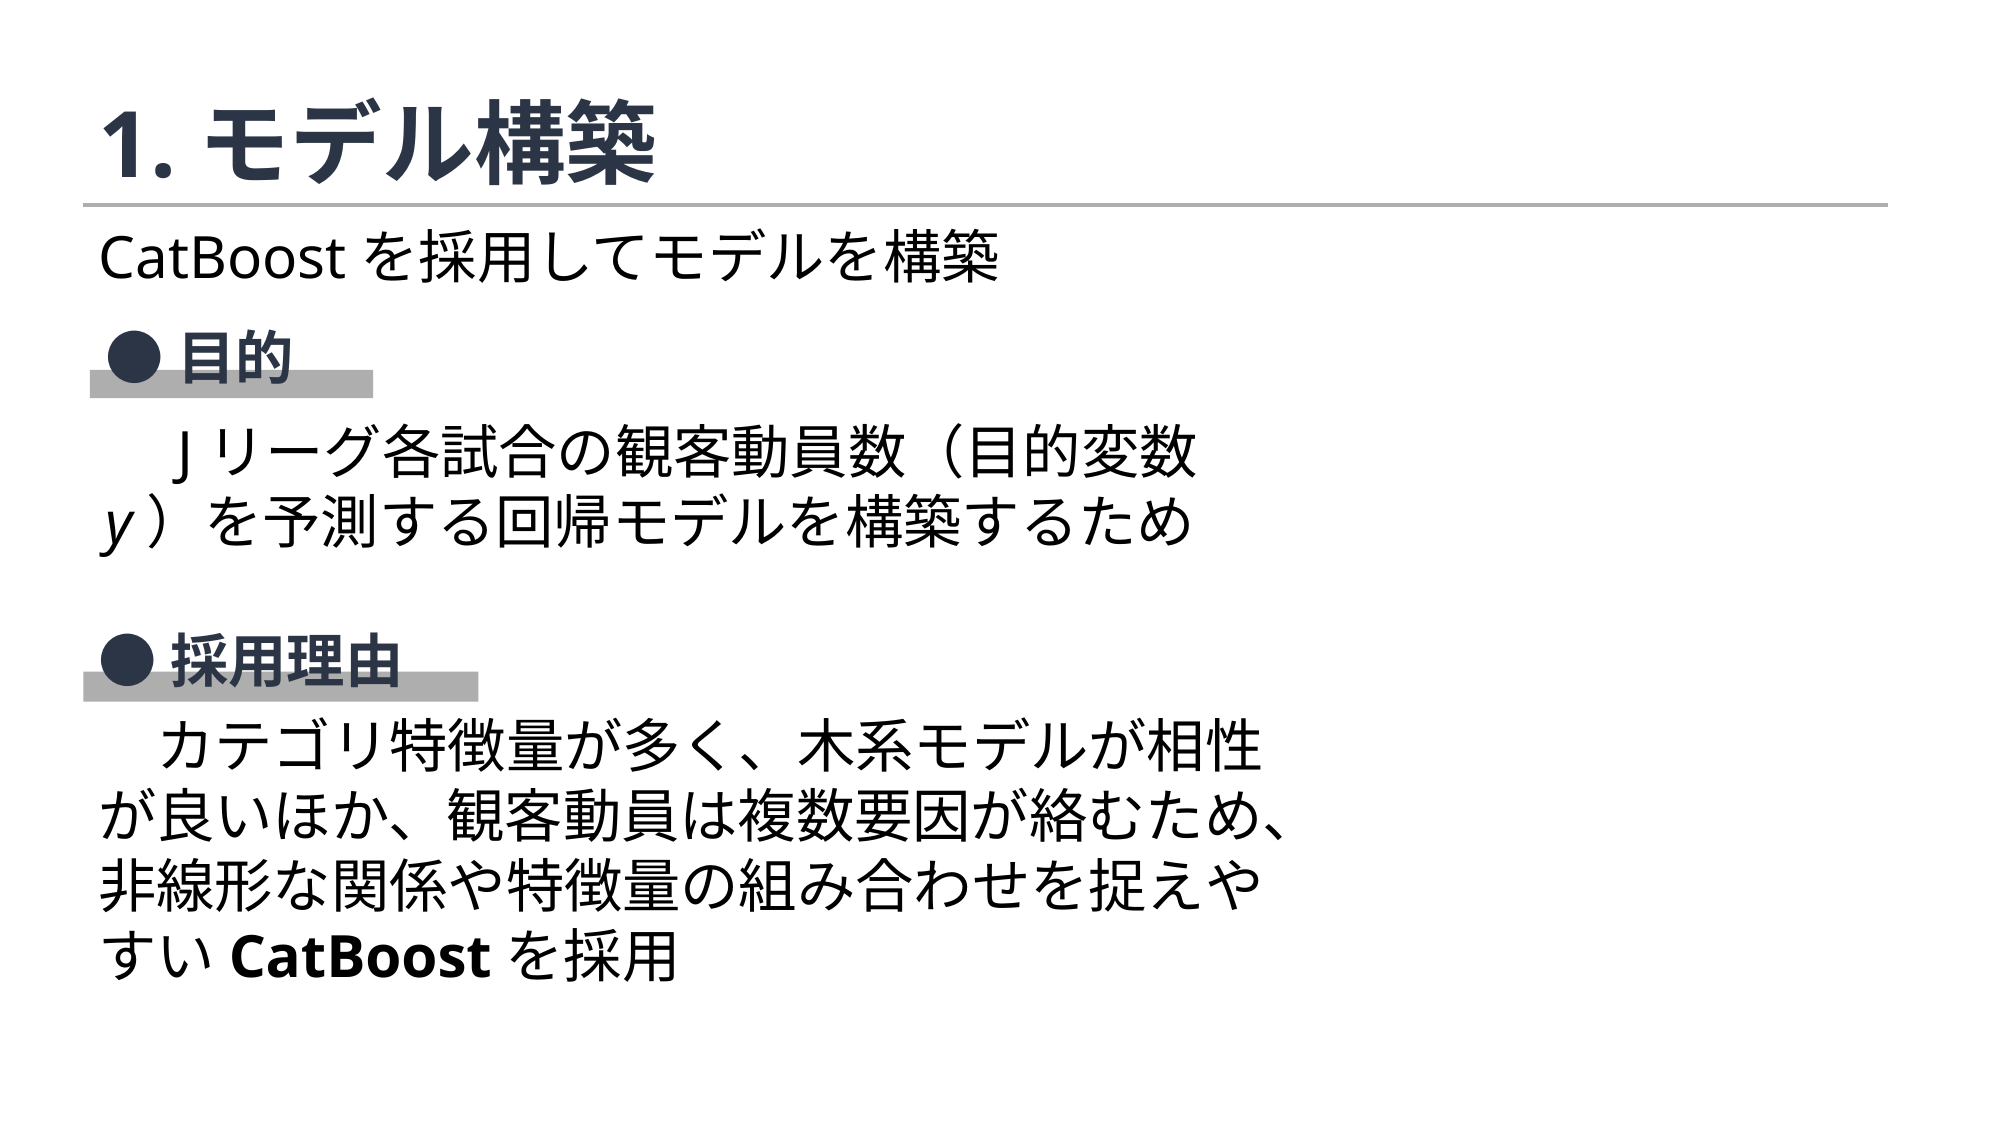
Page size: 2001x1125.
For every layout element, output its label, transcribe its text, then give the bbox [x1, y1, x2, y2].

text_box CatBoostを採用してモデルを構築 [83, 213, 1227, 299]
text_box ●採用理由 [83, 616, 534, 702]
text_box 1.モデル構築 [83, 78, 780, 204]
text_box ●目的 [89, 313, 540, 399]
text_box Jリーグ各試合の観客動員数（目的変数 y）を予測する回帰モデルを構築するため [90, 407, 1327, 563]
text_box カテゴリ特徴量が多く、木系モデルが相性が良いほか、観客動員は複数要因が絡むため、非線形な関係や特徴量の組み合わせを捉えやすいCatBoostを採用 [83, 701, 1320, 1067]
